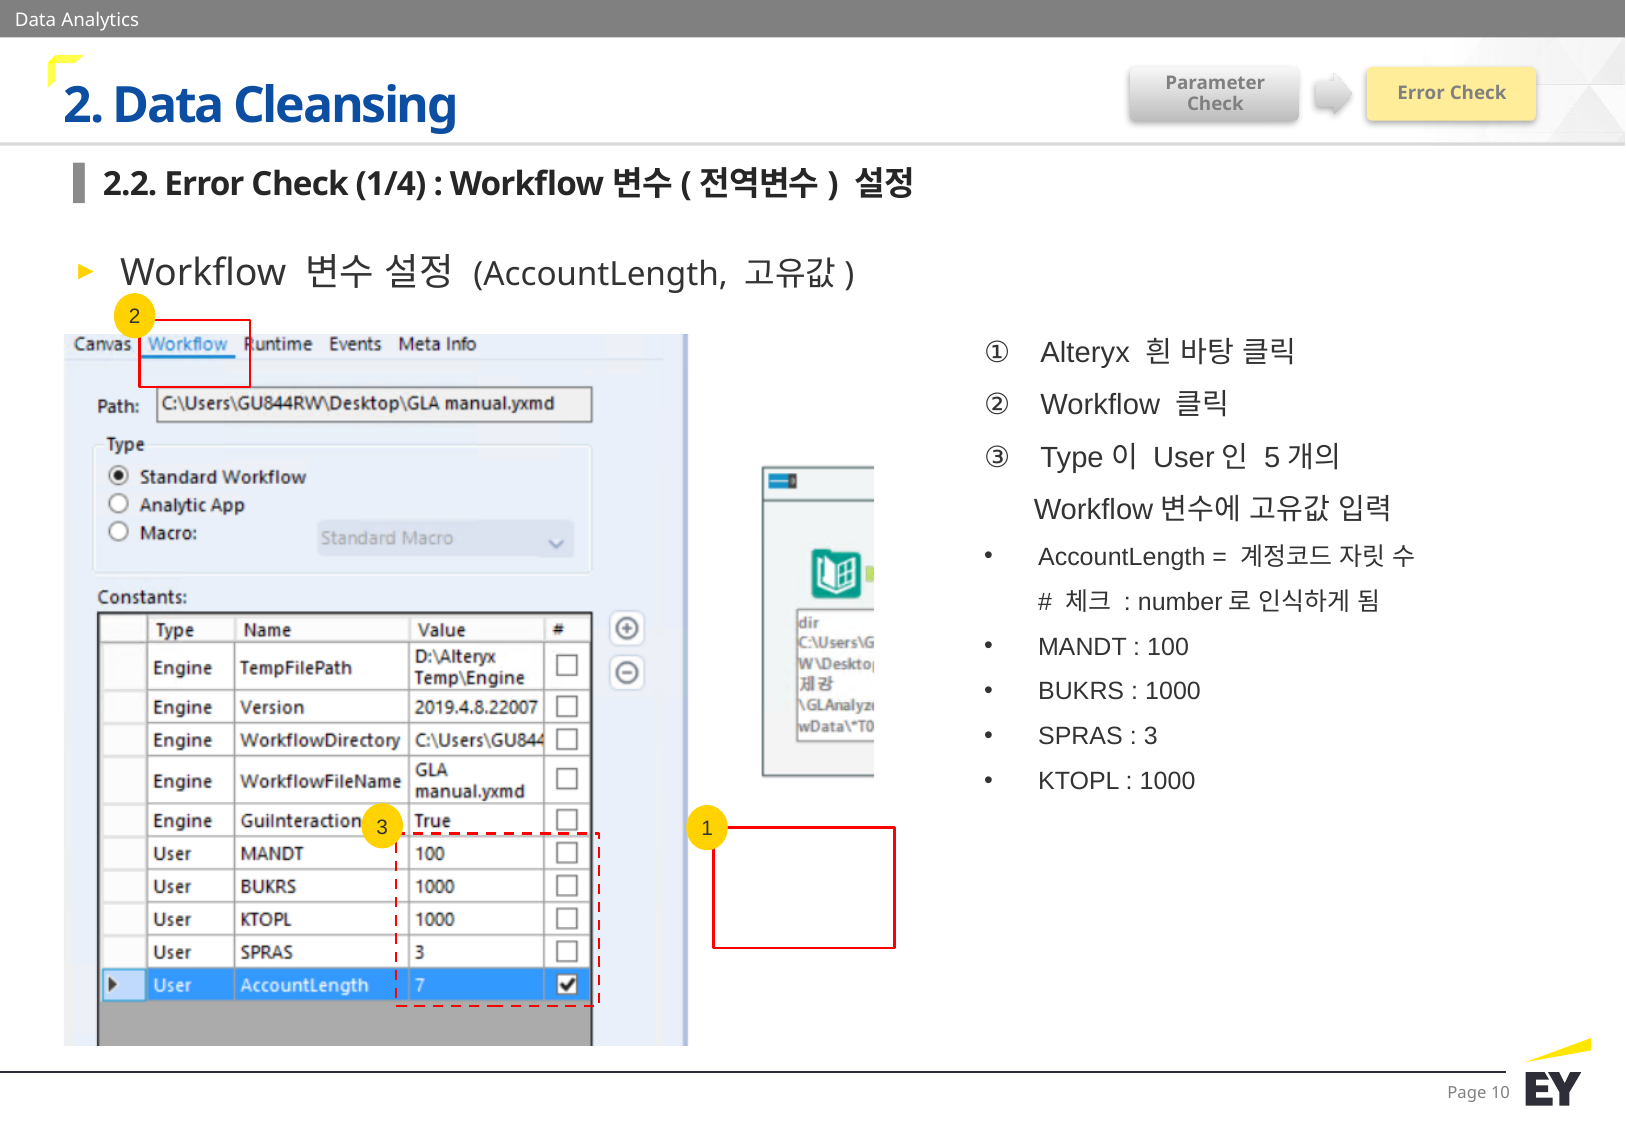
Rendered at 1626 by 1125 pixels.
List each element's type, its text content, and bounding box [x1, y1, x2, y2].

text_box Alteryx 흰 바탕 클릭 Workflow 클릭 Type이 User인 5개의 Workflow변수에 고유값 입력 AccountLength = 계정코드 자릿 수 # 체크 : number로 인식하게 됨 MANDT : 100 BUKRS : 1000 SPRAS : 3 KTOPL : 1000 [969, 306, 1579, 805]
text_box Workflow 변수 설정 (AccountLength, 고유값) [73, 248, 1532, 293]
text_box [1129, 66, 1537, 121]
picture [63, 334, 875, 1046]
text_box 2 [113, 293, 156, 333]
picture [1152, 38, 1625, 142]
list 2. Data Cleansing [63, 56, 1389, 149]
list 2.2. Error Check (1/4) : Workflow변수(전역변수) 설정 [73, 162, 1536, 207]
text_box [879, 826, 897, 950]
text_box [150, 318, 252, 333]
